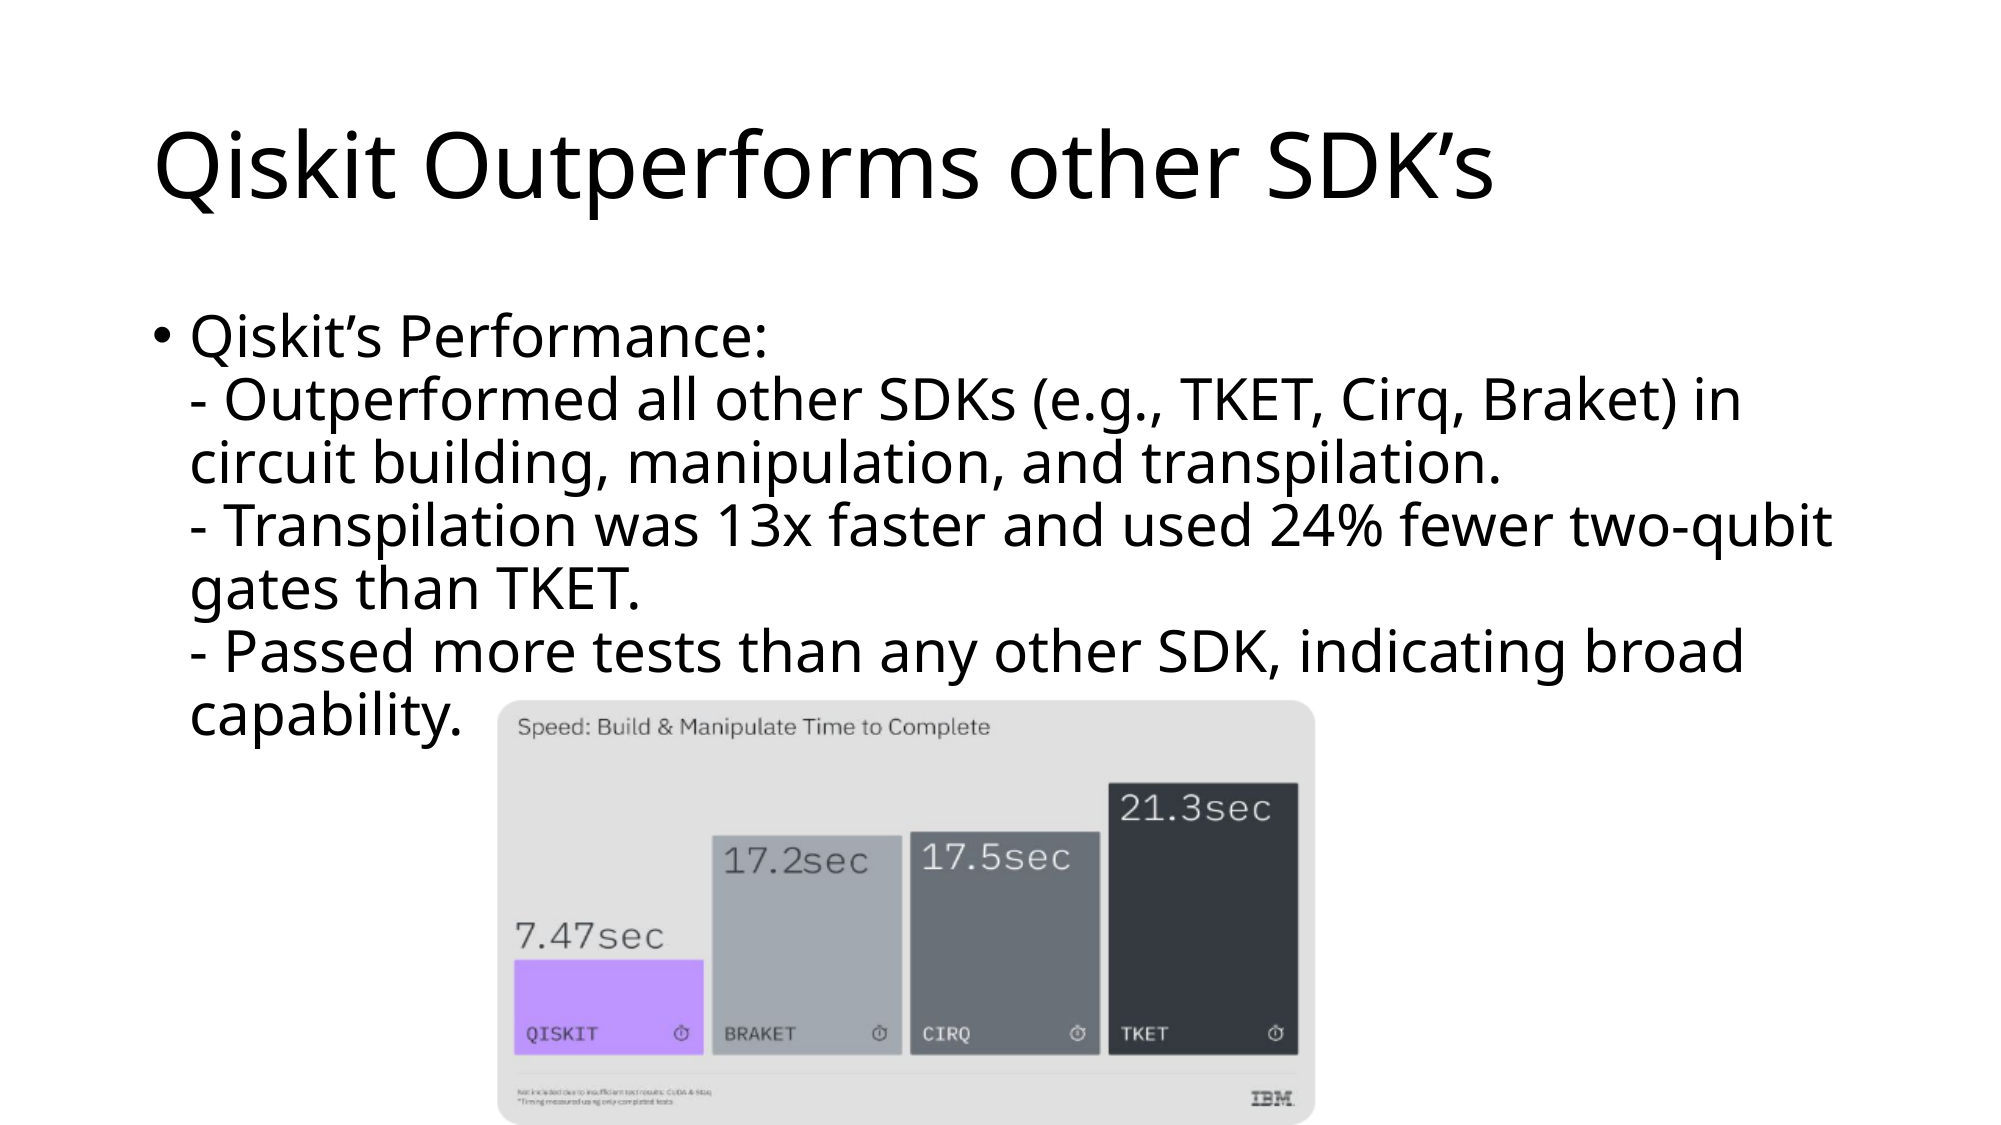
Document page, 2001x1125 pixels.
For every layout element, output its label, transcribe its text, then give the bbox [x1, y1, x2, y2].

title Qiskit Outperforms other SDK’s [137, 59, 1863, 278]
picture [496, 696, 1317, 1125]
list Qiskit’s Performance: - Outperformed all other SDKs (e.g., TKET, Cirq, Braket) in circuit building, manipulation, and transpilation. - Transpilation was 13x faster and used 24% fewer two-qubit gates than TKET. - Passed more tests than any other SDK, indicating broad capability. [137, 299, 1863, 1014]
